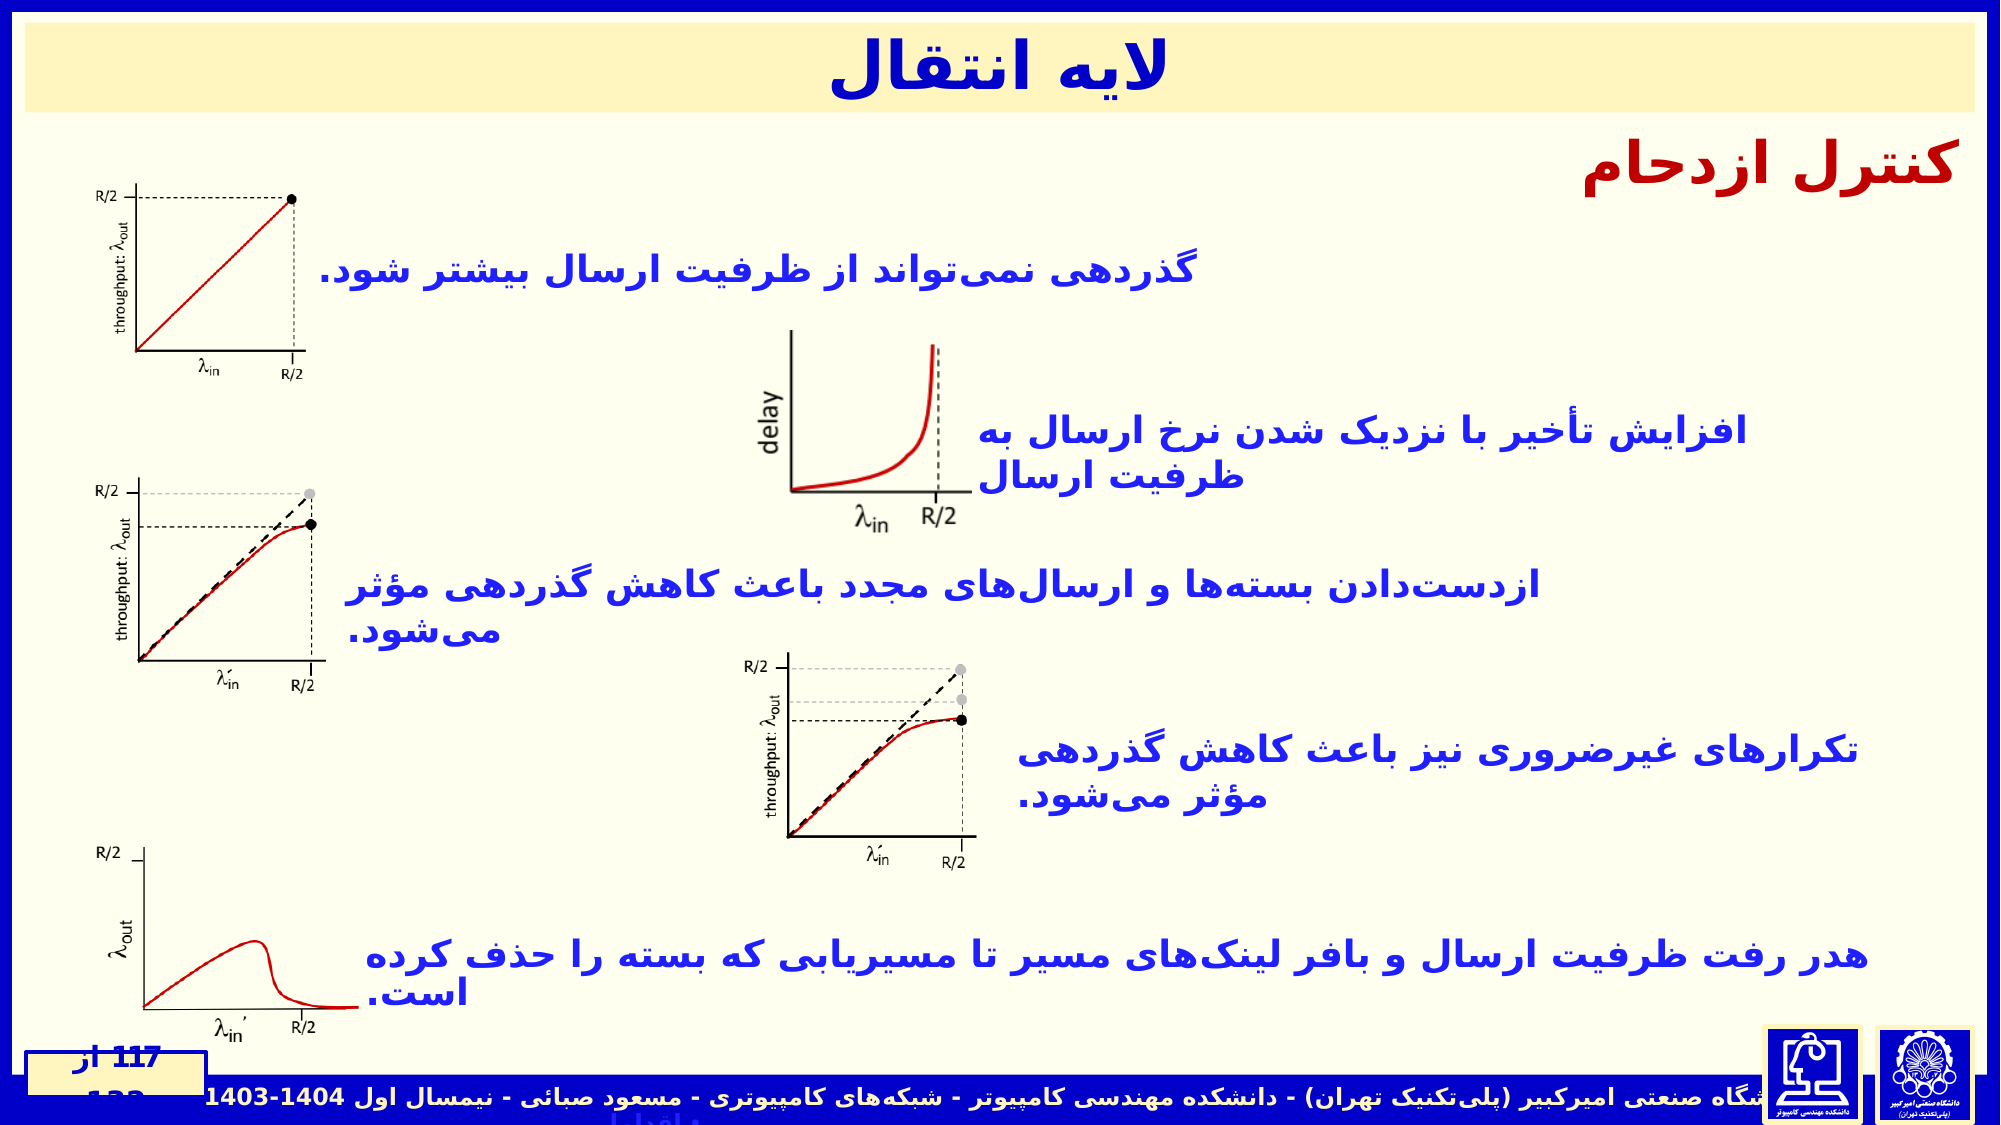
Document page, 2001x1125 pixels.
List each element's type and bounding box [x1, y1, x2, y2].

text_box [86, 837, 1918, 1057]
text_box [741, 330, 1887, 550]
text_box [734, 651, 1909, 892]
text_box [0, 0, 2000, 1125]
text_box [85, 476, 1567, 714]
text_box [86, 182, 1227, 401]
